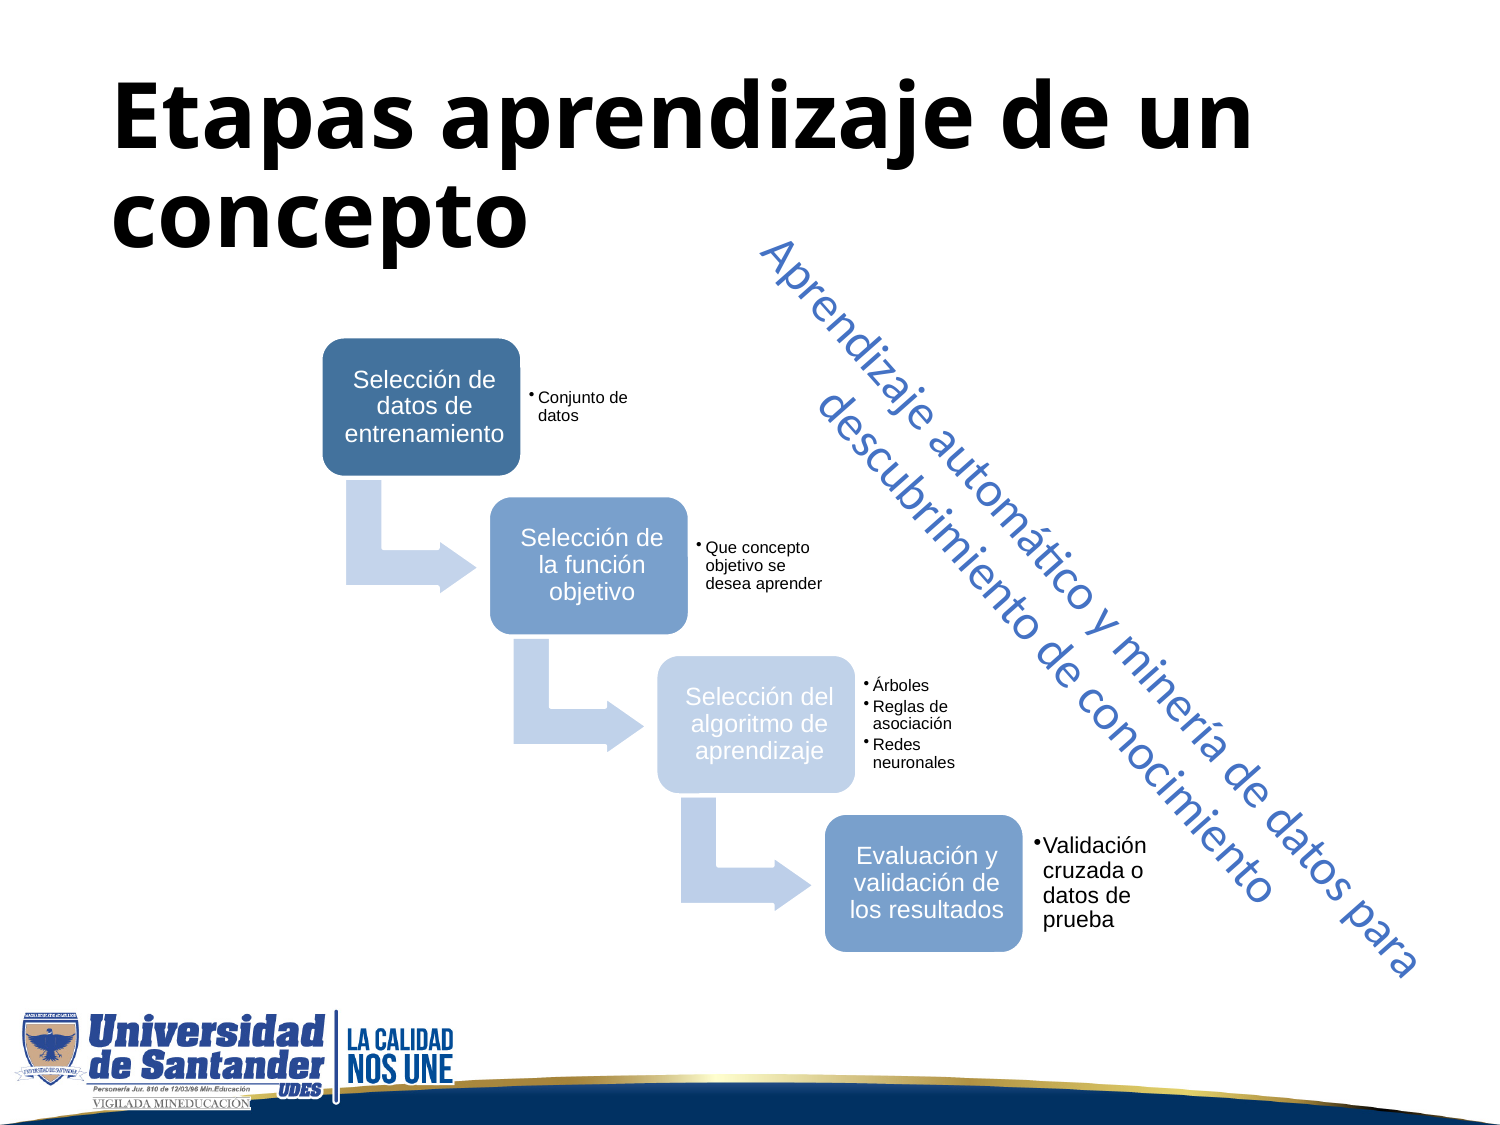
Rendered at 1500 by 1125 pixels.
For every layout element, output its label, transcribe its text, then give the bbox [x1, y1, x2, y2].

picture [0, 0, 1500, 1125]
text_box Aprendizaje automático y minería de datos para descubrimiento de conocimiento [691, 204, 907, 332]
text_box Aprendizaje automático y minería de datos para descubrimiento de conocimiento [1279, 764, 1457, 1045]
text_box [204, 332, 1288, 959]
title Etapas aprendizaje de un concepto [102, 59, 1398, 278]
